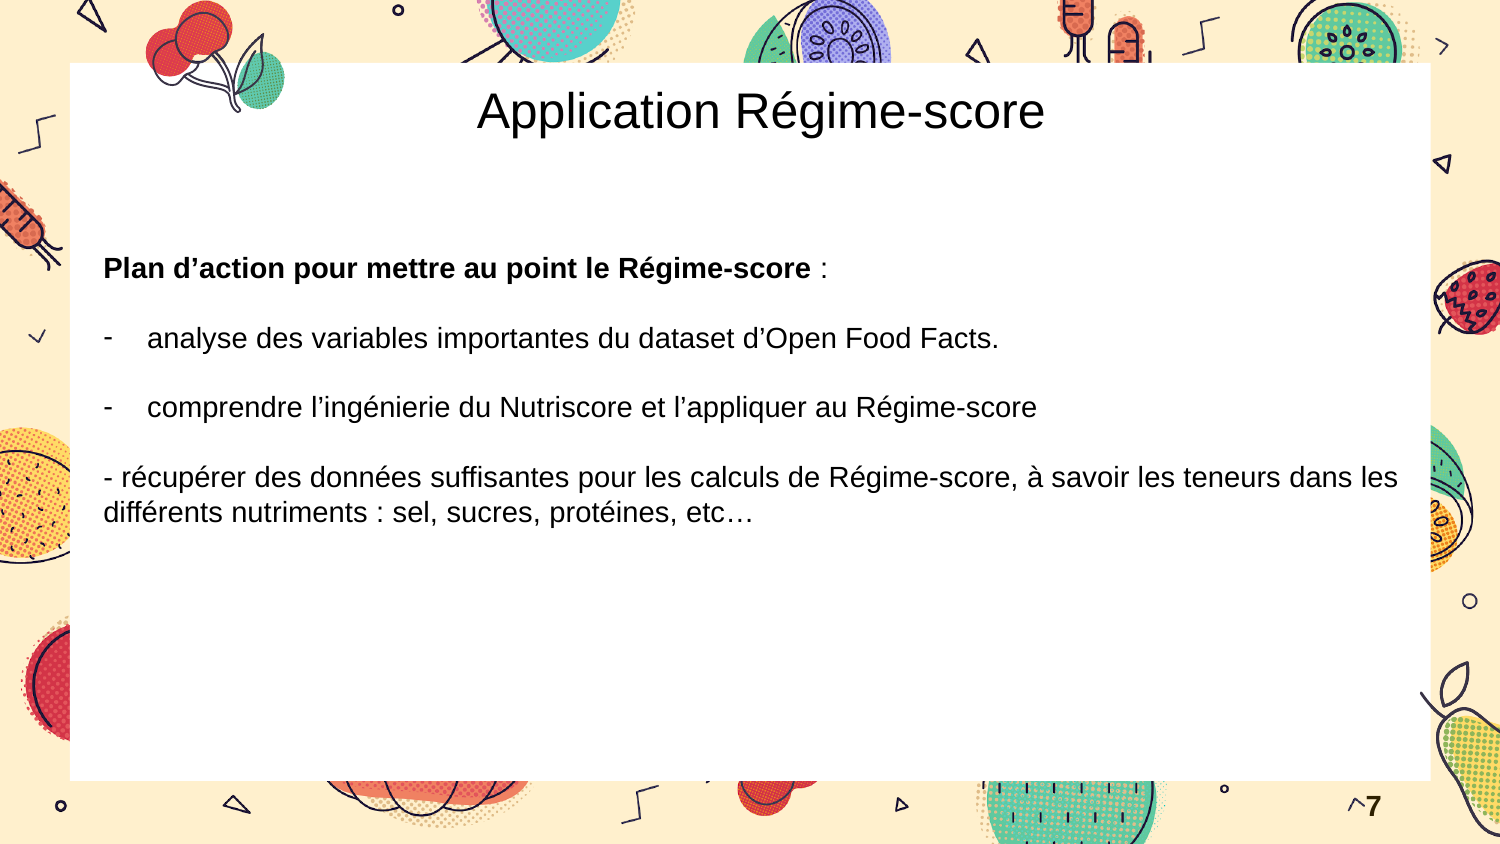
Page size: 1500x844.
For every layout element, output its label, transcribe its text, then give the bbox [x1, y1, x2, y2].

picture [214, 54, 221, 62]
picture [1439, 721, 1450, 757]
picture [1468, 793, 1500, 833]
picture [207, 57, 215, 62]
picture [242, 40, 260, 62]
text_box Application Régime-score [123, 67, 1399, 151]
picture [1451, 759, 1455, 770]
slide_number 7 [1059, 782, 1397, 828]
picture [1460, 781, 1468, 790]
picture [1445, 752, 1453, 762]
picture [193, 55, 208, 61]
picture [0, 0, 1500, 844]
picture [1450, 711, 1477, 718]
text_box Plan d’action pour mettre au point le Régime-score : analyse des variables importantes du dataset d’Open Food Facts. comprendre l’ingénierie du Nutriscore et l’appliquer au Régime-score - récupérer des données suffisantes pour les calculs de Régime-score, à savoir les teneurs dans les différents nutriments : sel, sucres, protéines, etc… [88, 241, 1424, 536]
